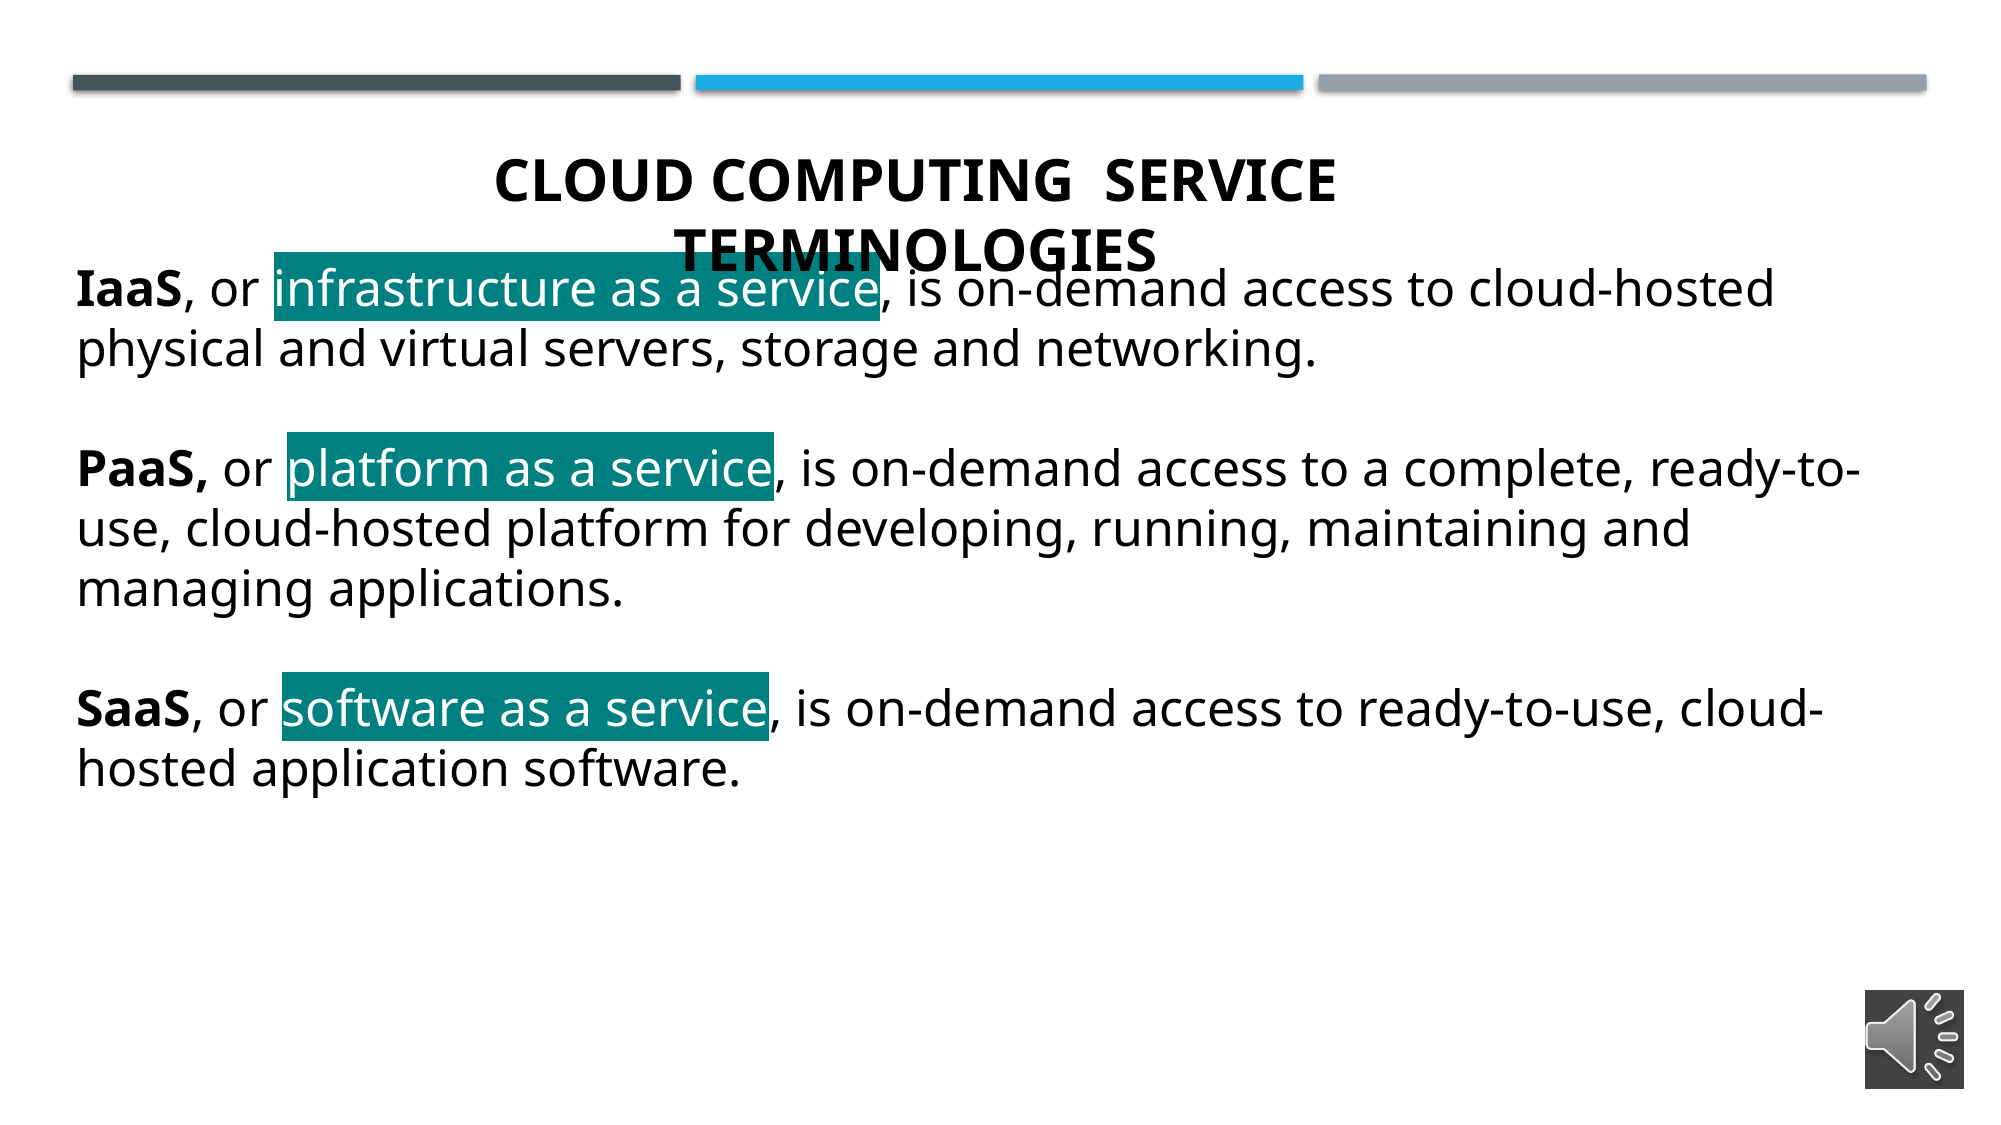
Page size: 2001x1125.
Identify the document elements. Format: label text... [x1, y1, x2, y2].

text_box IaaS, or infrastructure as a service, is on-demand access to cloud-hosted physical and virtual servers, storage and networking. PaaS, or platform as a service, is on-demand access to a complete, ready-to-use, cloud-hosted platform for developing, running, maintaining and managing applications. SaaS, or software as a service, is on-demand access to ready-to-use, cloud-hosted application software. [61, 248, 1939, 804]
text_box CLOUD COMPUTING SERVICE TERMINOLOGIES [288, 135, 1544, 290]
picture [1864, 989, 1966, 1091]
